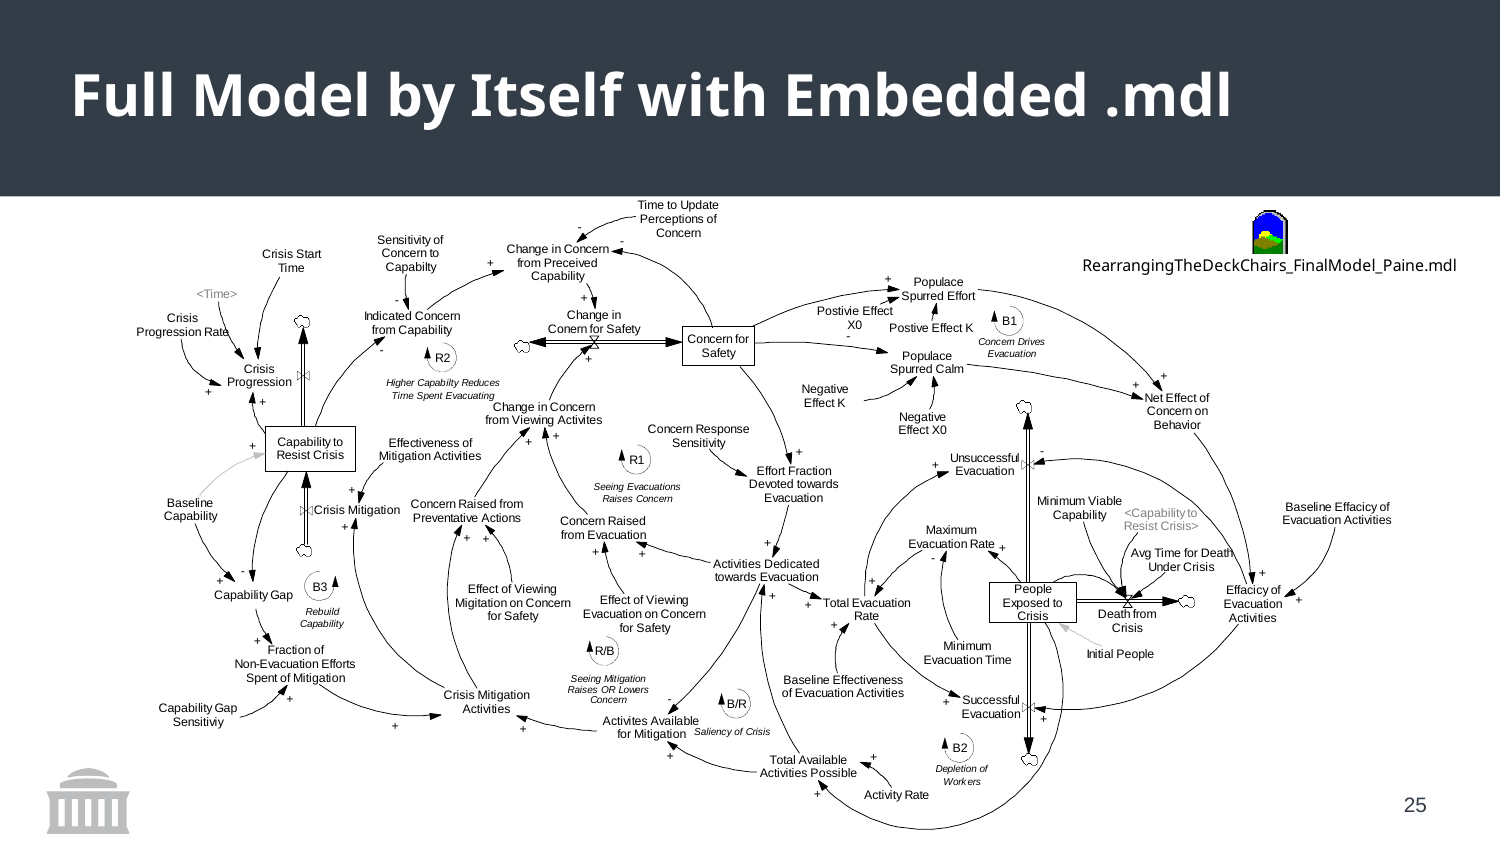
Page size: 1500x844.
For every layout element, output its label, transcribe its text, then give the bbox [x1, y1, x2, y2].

picture [133, 198, 1500, 844]
title Full Model by Itself with Embedded .mdl [55, 0, 1446, 196]
picture [46, 768, 130, 834]
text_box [1051, 210, 1489, 283]
